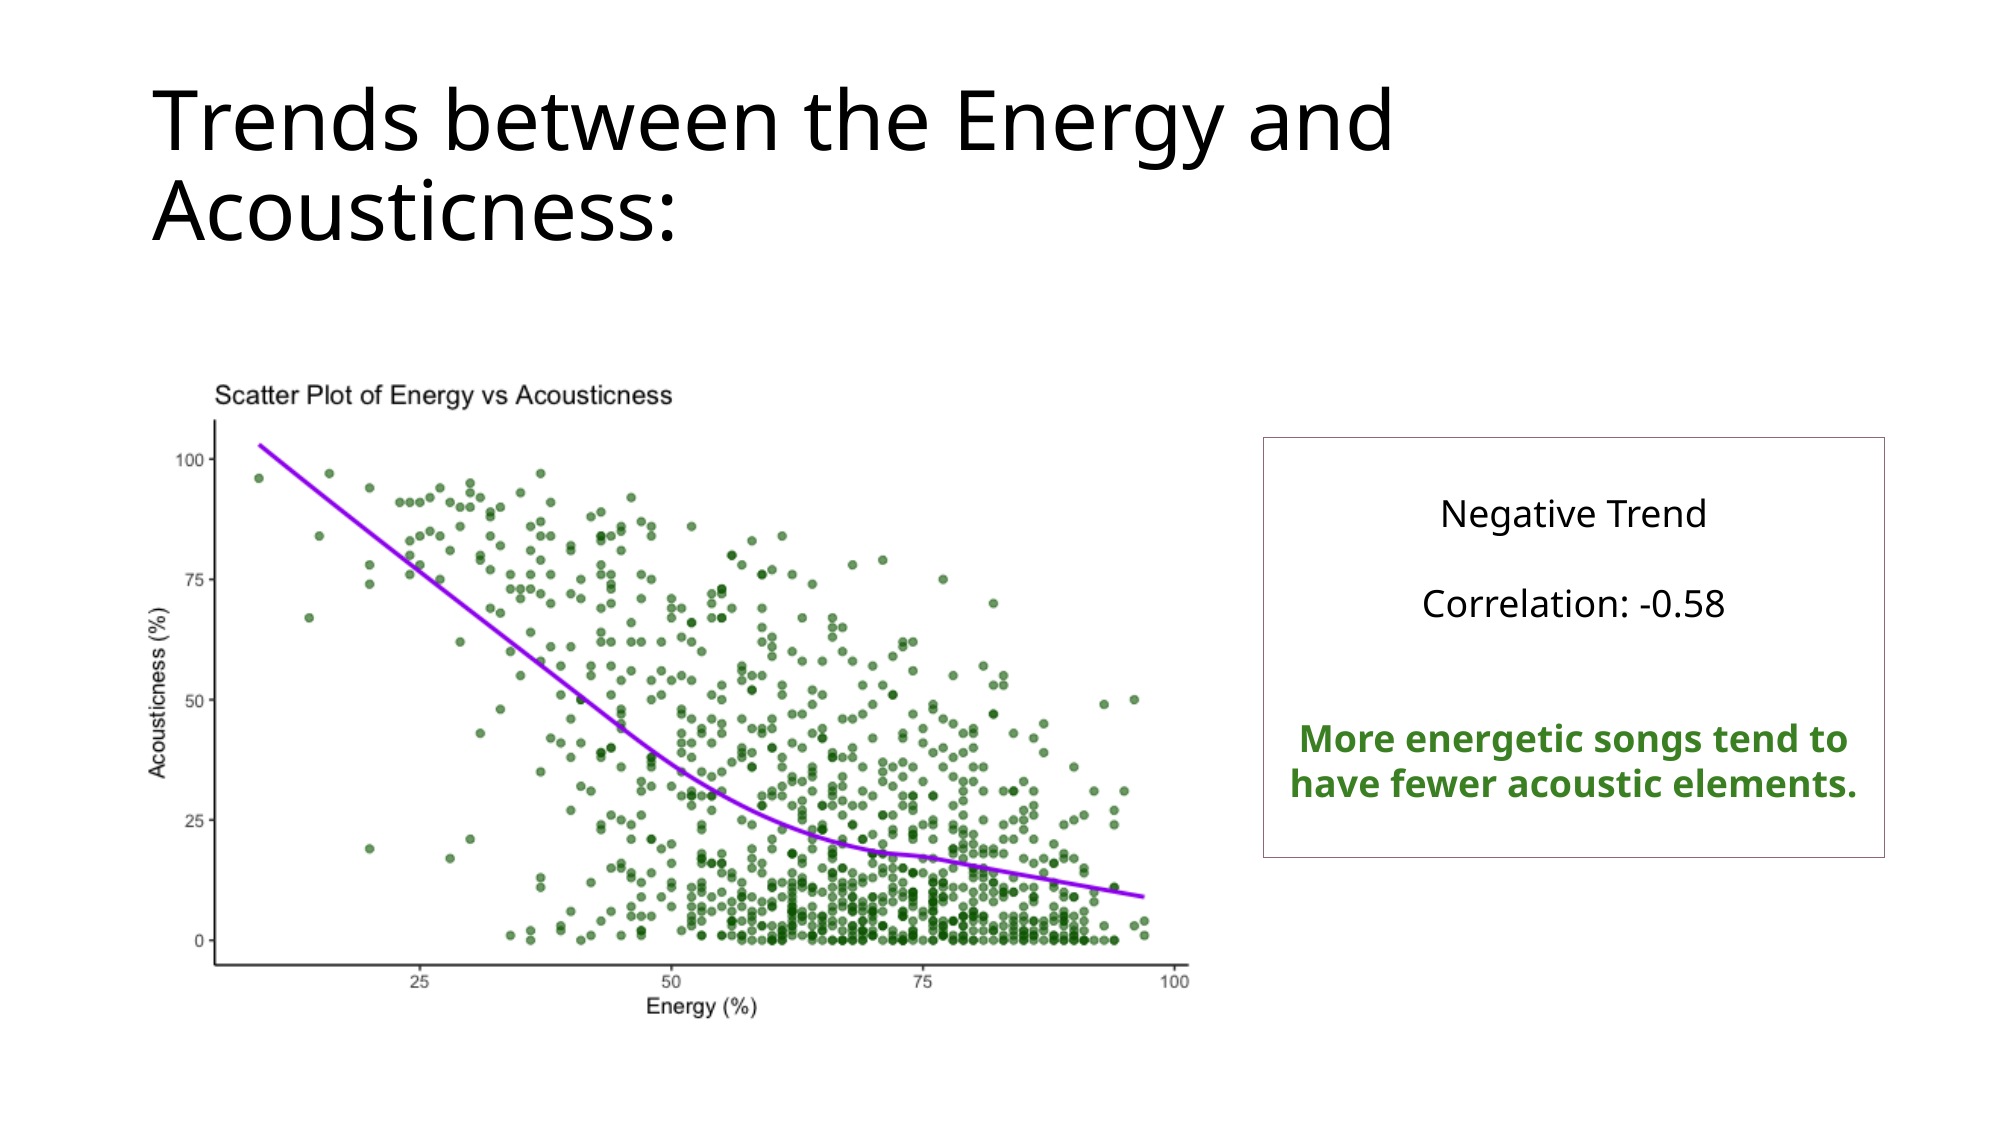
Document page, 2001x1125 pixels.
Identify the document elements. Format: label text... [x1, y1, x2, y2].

title Trends between the Energy and Acousticness: [137, 59, 1863, 278]
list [137, 373, 1201, 1029]
text_box Negative Trend Correlation: -0.58 More energetic songs tend to have fewer acoustic elements. [1263, 437, 1885, 858]
